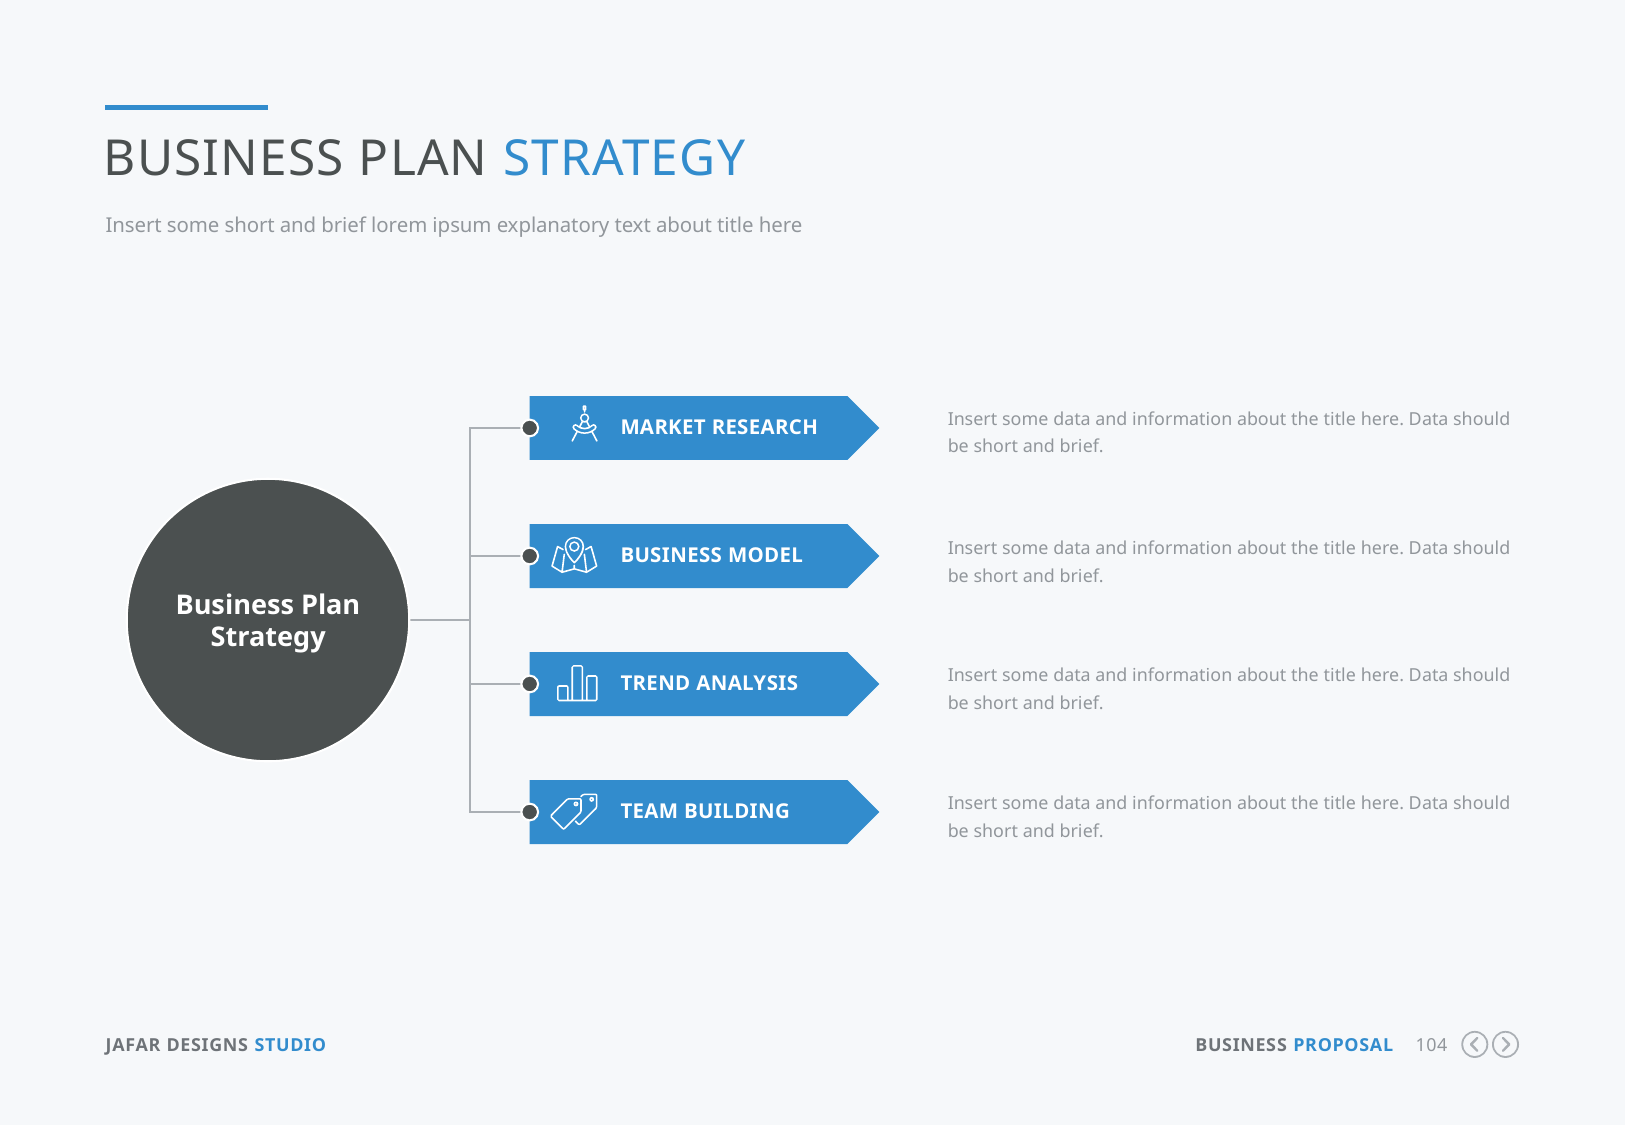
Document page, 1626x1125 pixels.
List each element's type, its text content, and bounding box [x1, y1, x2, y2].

text_box [520, 418, 540, 438]
text_box [528, 779, 881, 846]
list Business Plan Strategy [103, 125, 1518, 188]
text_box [126, 478, 410, 762]
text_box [409, 619, 530, 812]
text_box [530, 674, 540, 694]
list Insert some short and brief lorem ipsum explanatory text about title here [105, 209, 1519, 241]
text_box Insert some data and information about the title here. Data should be short and brief. [947, 656, 1519, 713]
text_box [571, 405, 863, 442]
text_box [530, 651, 881, 718]
text_box [528, 394, 881, 462]
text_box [551, 536, 863, 573]
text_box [556, 665, 863, 702]
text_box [409, 427, 530, 555]
text_box [520, 802, 540, 822]
text_box Insert some data and information about the title here. Data should be short and brief. [947, 529, 1519, 587]
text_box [550, 793, 863, 830]
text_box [410, 555, 530, 619]
text_box Insert some data and information about the title here. Data should be short and brief. [947, 784, 1519, 842]
text_box [530, 546, 540, 566]
text_box Insert some data and information about the title here. Data should be short and brief. [947, 400, 1519, 457]
text_box [530, 523, 881, 590]
